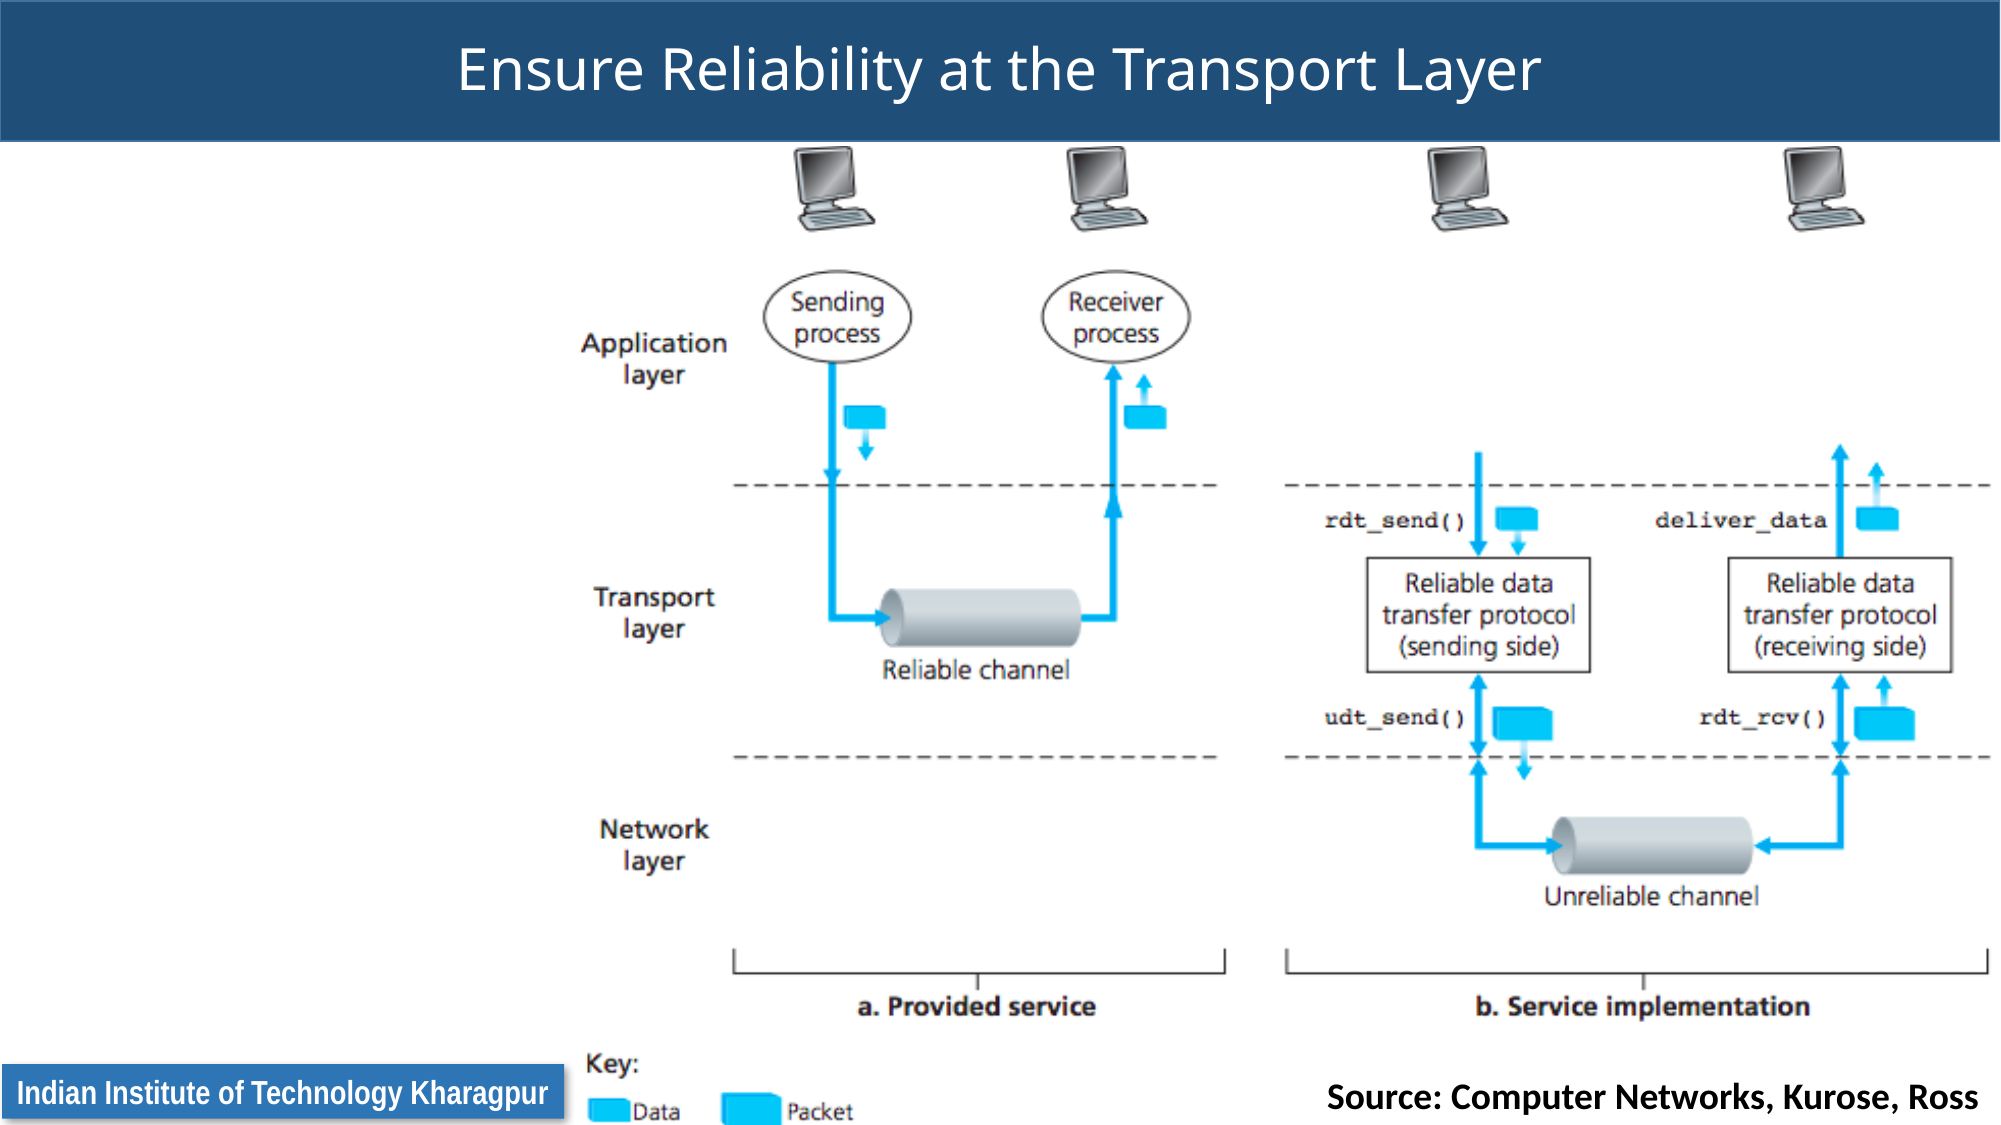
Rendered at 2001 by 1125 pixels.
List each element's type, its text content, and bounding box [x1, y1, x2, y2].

picture [574, 146, 2000, 1125]
title Ensure Reliability at the Transport Layer [0, 1, 2000, 141]
